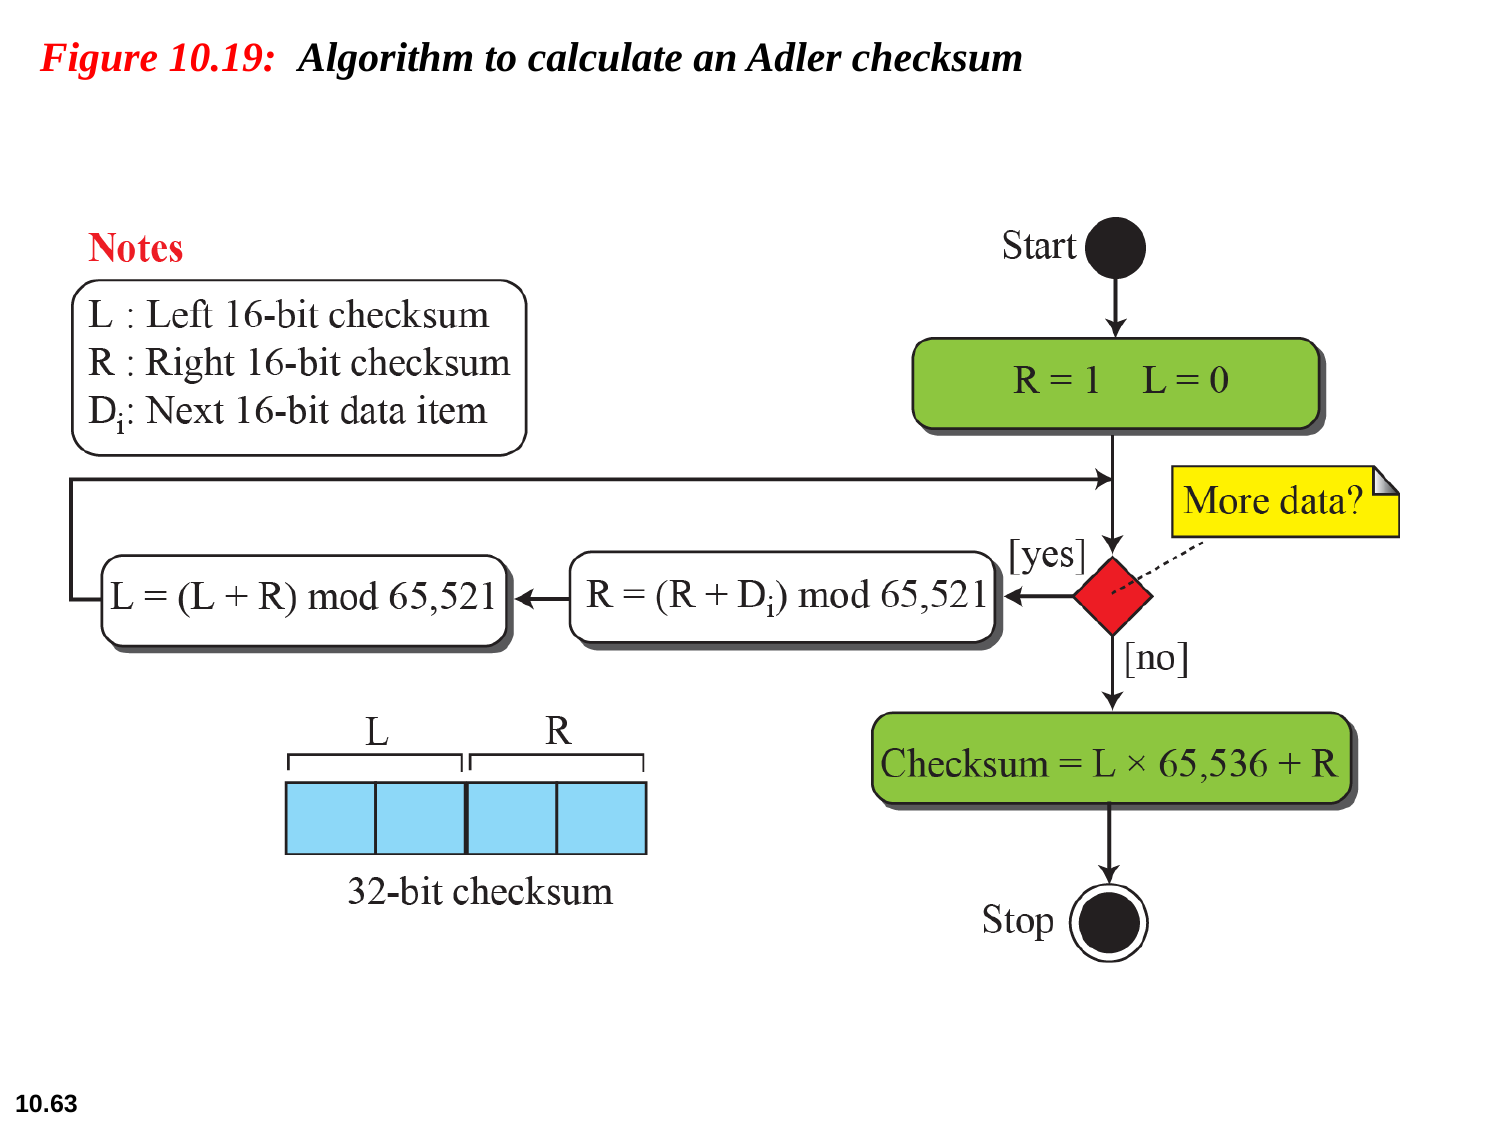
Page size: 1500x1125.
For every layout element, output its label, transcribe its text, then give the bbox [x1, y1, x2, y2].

picture [68, 217, 1401, 963]
text_box Figure 10.19: Algorithm to calculate an Adler checksum [24, 22, 1363, 87]
text_box 10.63 [0, 1049, 313, 1125]
